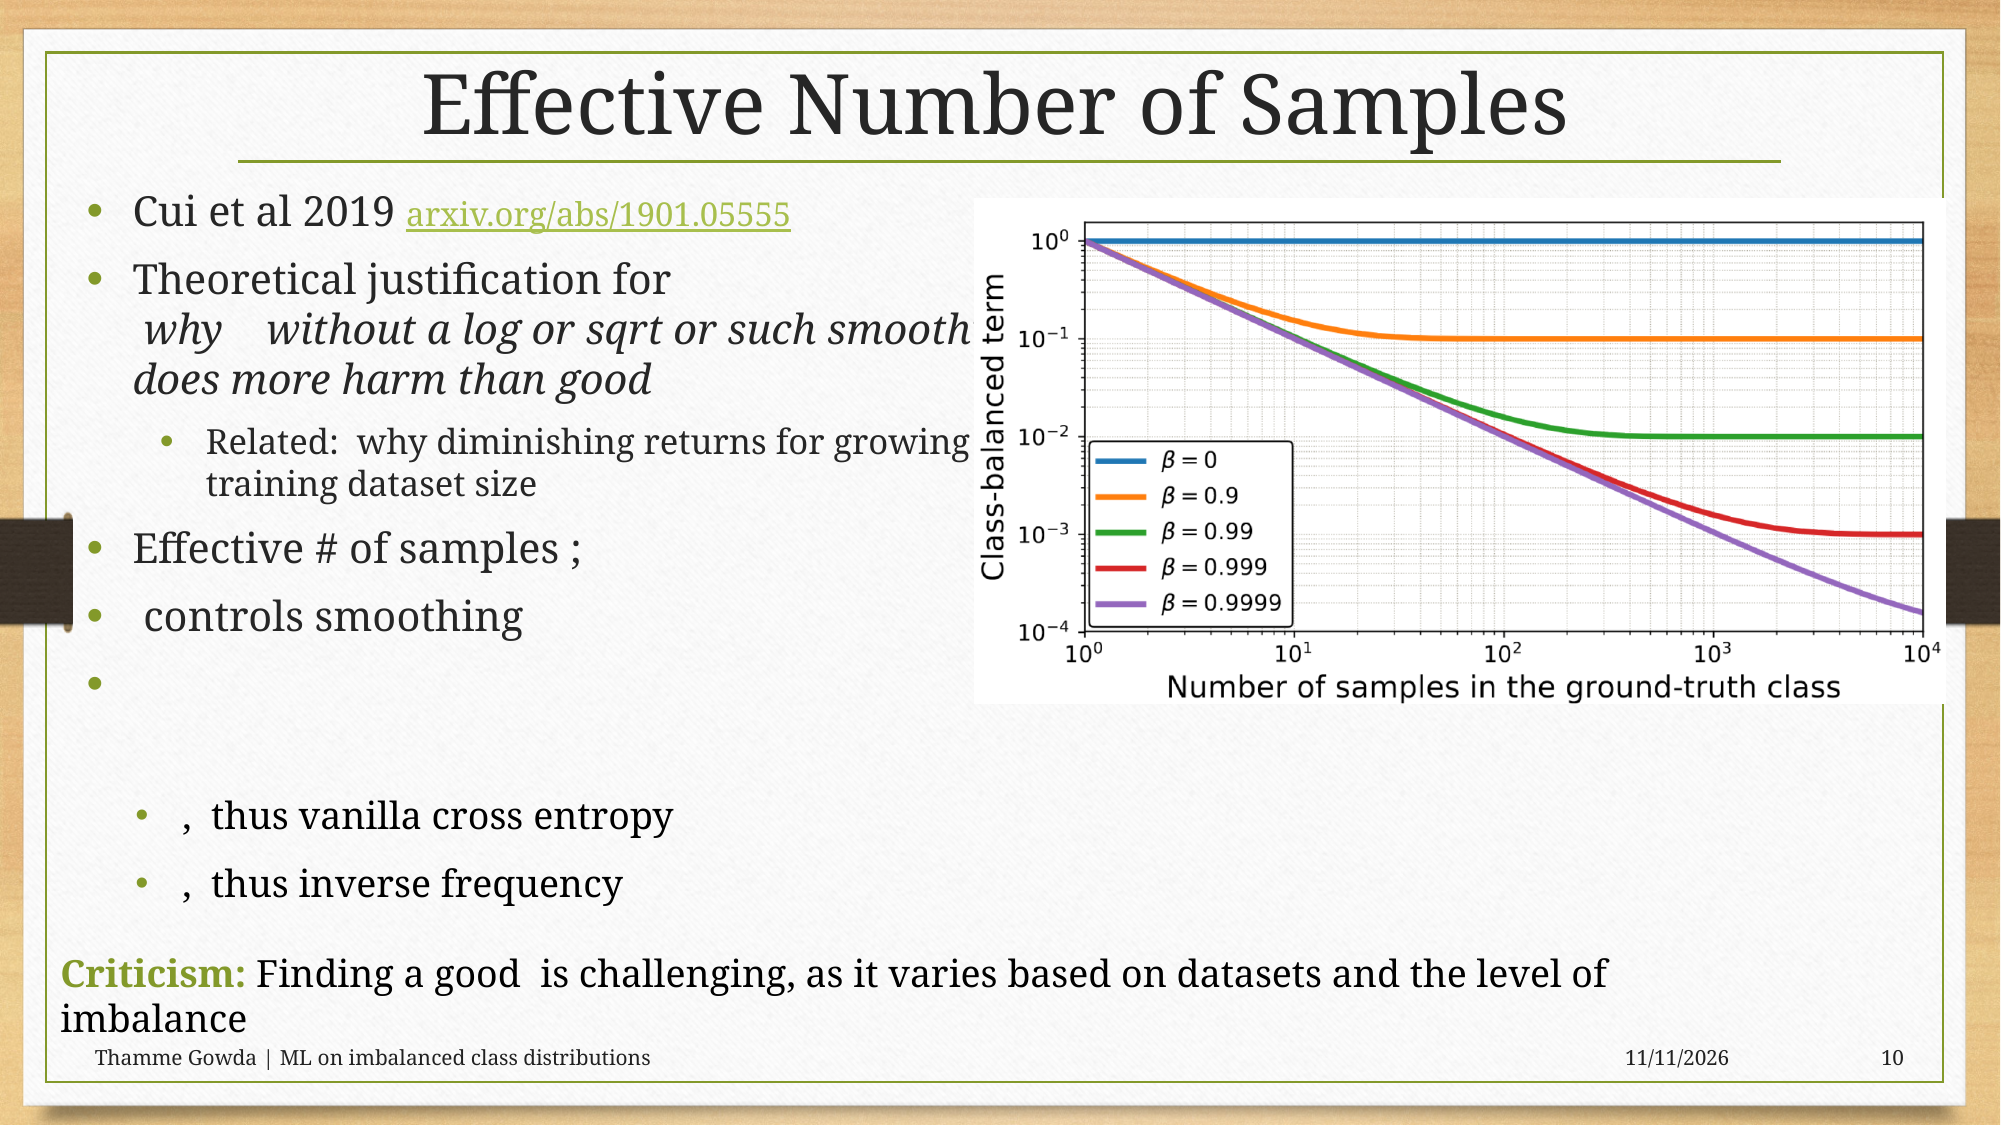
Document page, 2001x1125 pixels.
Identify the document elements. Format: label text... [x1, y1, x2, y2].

picture [0, 0, 2001, 1125]
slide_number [1481, 1036, 1745, 1082]
footer Thamme Gowda | ML on imbalanced class distributions [79, 1036, 1279, 1082]
slide_number 10 [1830, 1036, 1919, 1082]
title Effective Number of Samples [45, 52, 1946, 150]
